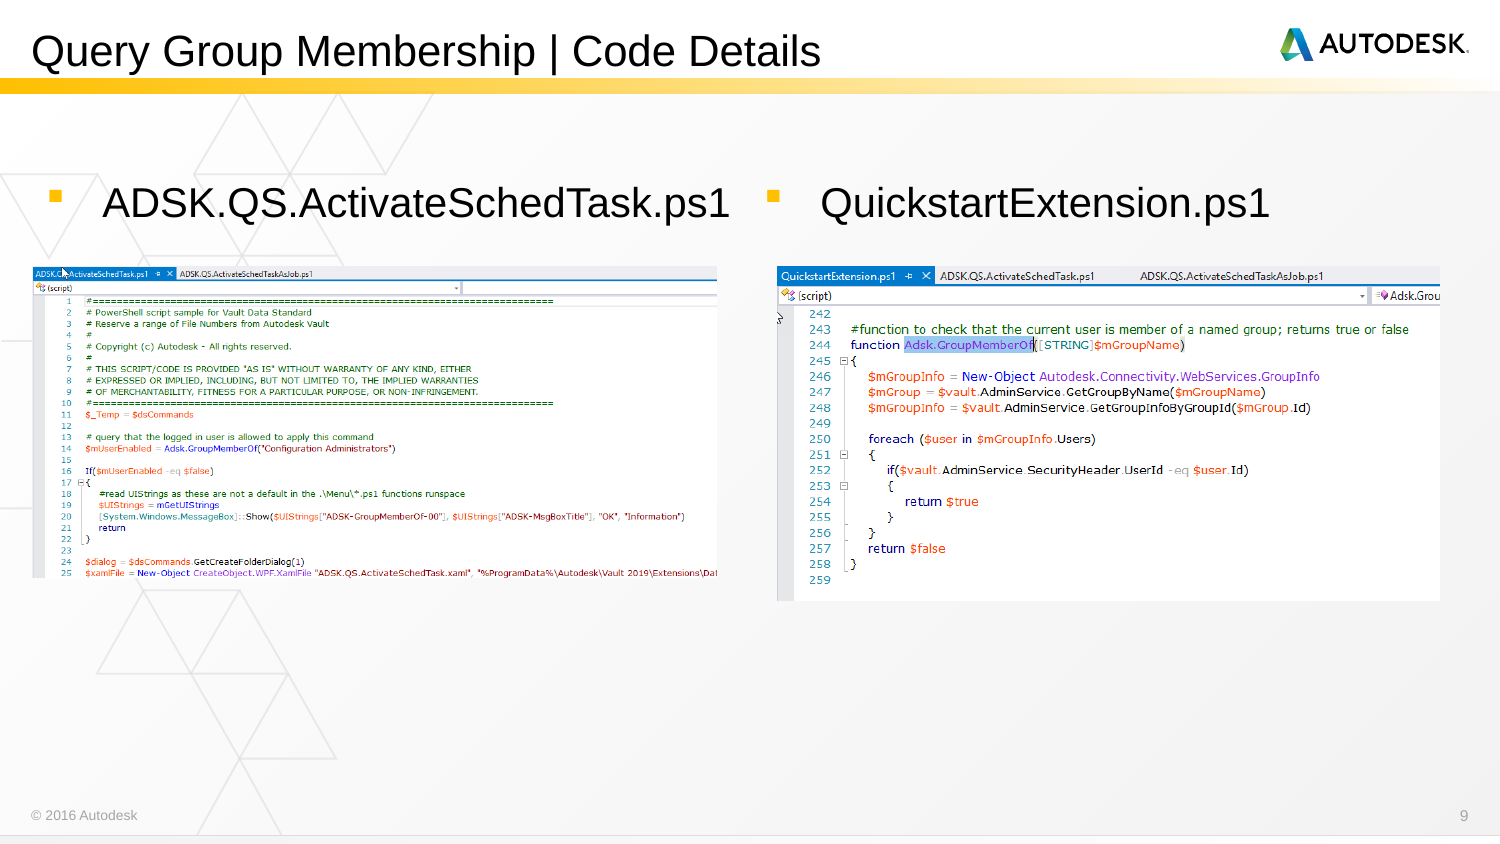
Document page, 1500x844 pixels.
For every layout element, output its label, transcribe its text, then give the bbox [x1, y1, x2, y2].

picture [32, 266, 717, 578]
picture [776, 266, 1440, 601]
list Query Group Membership | Code Details [31, 10, 1263, 79]
list ADSK.QS.ActivateSchedTask.ps1 [31, 174, 749, 790]
picture [1280, 28, 1469, 61]
list QuickstartExtension.ps1 [749, 174, 1468, 790]
